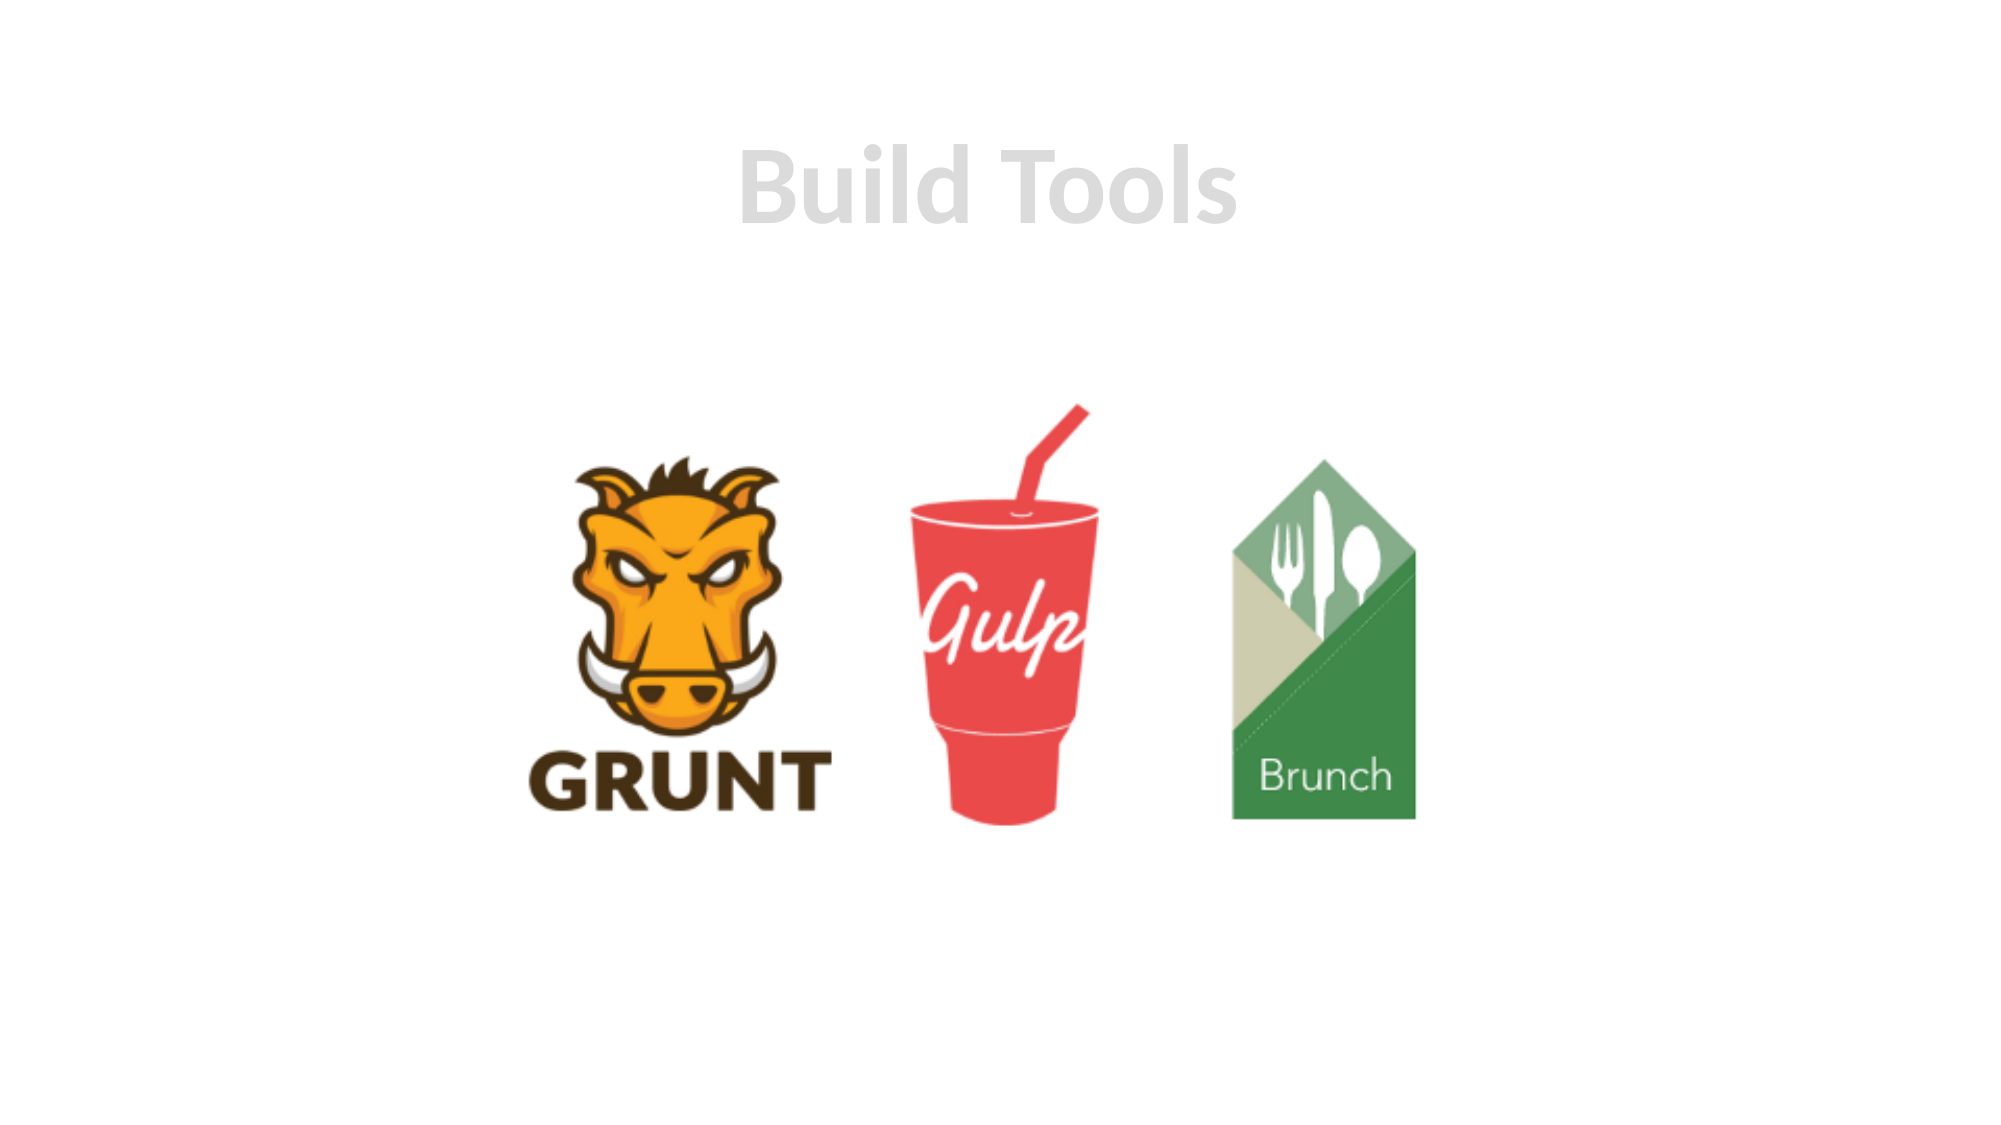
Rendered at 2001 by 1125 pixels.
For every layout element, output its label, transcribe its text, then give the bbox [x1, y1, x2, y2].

text_box Build Tools [441, 103, 1536, 253]
picture [467, 375, 1510, 874]
